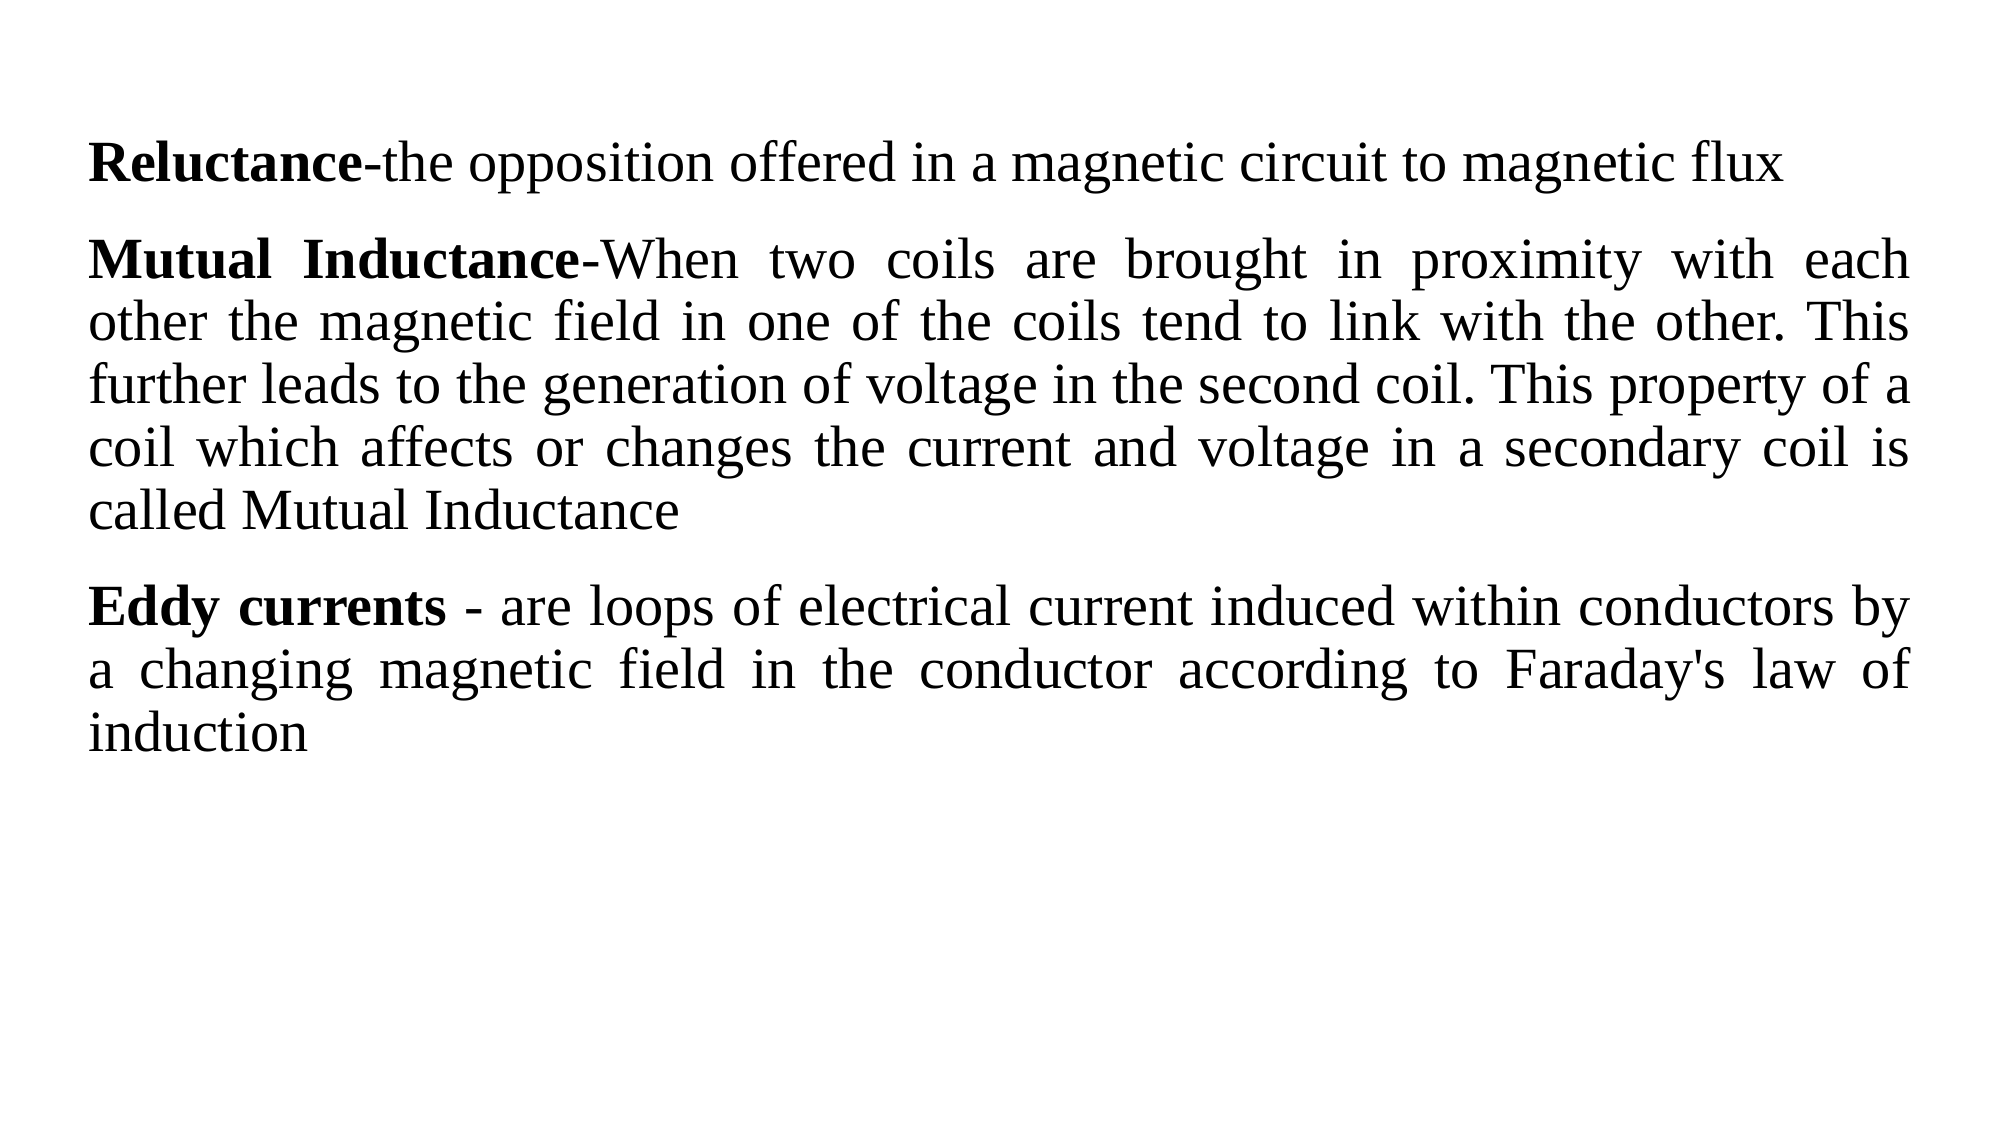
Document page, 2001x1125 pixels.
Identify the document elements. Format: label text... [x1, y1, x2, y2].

list Reluctance-the opposition offered in a magnetic circuit to magnetic flux Mutual Inductance-When two coils are brought in proximity with each other the magnetic field in one of the coils tend to link with the other. This further leads to the generation of voltage in the second coil. This property of a coil which affects or changes the current and voltage in a secondary coil is called Mutual Inductance Eddy currents - are loops of electrical current induced within conductors by a changing magnetic field in the conductor according to Faraday's law of induction [68, 111, 1932, 931]
